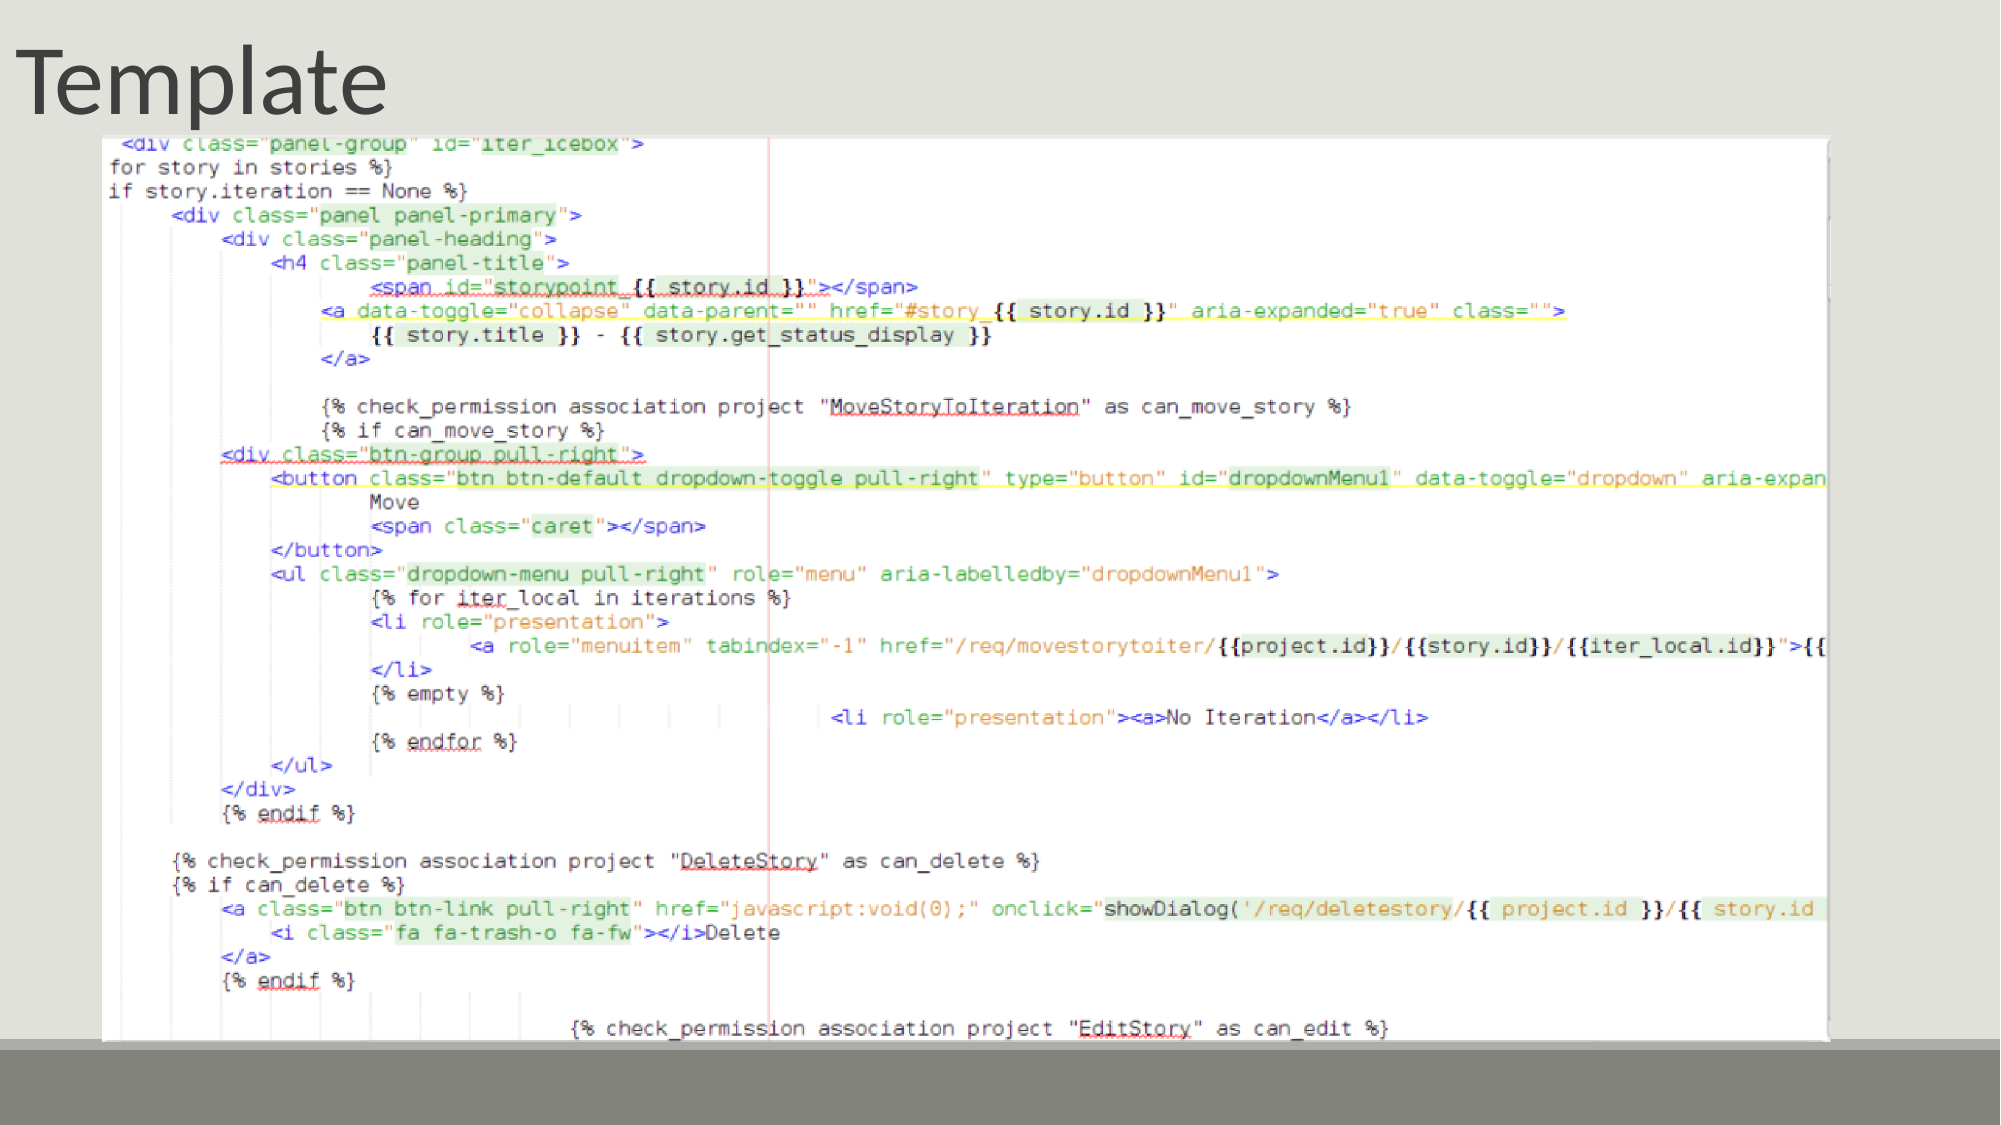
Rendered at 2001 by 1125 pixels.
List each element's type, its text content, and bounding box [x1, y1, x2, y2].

title Template [0, 27, 1650, 151]
picture [101, 134, 1831, 1042]
